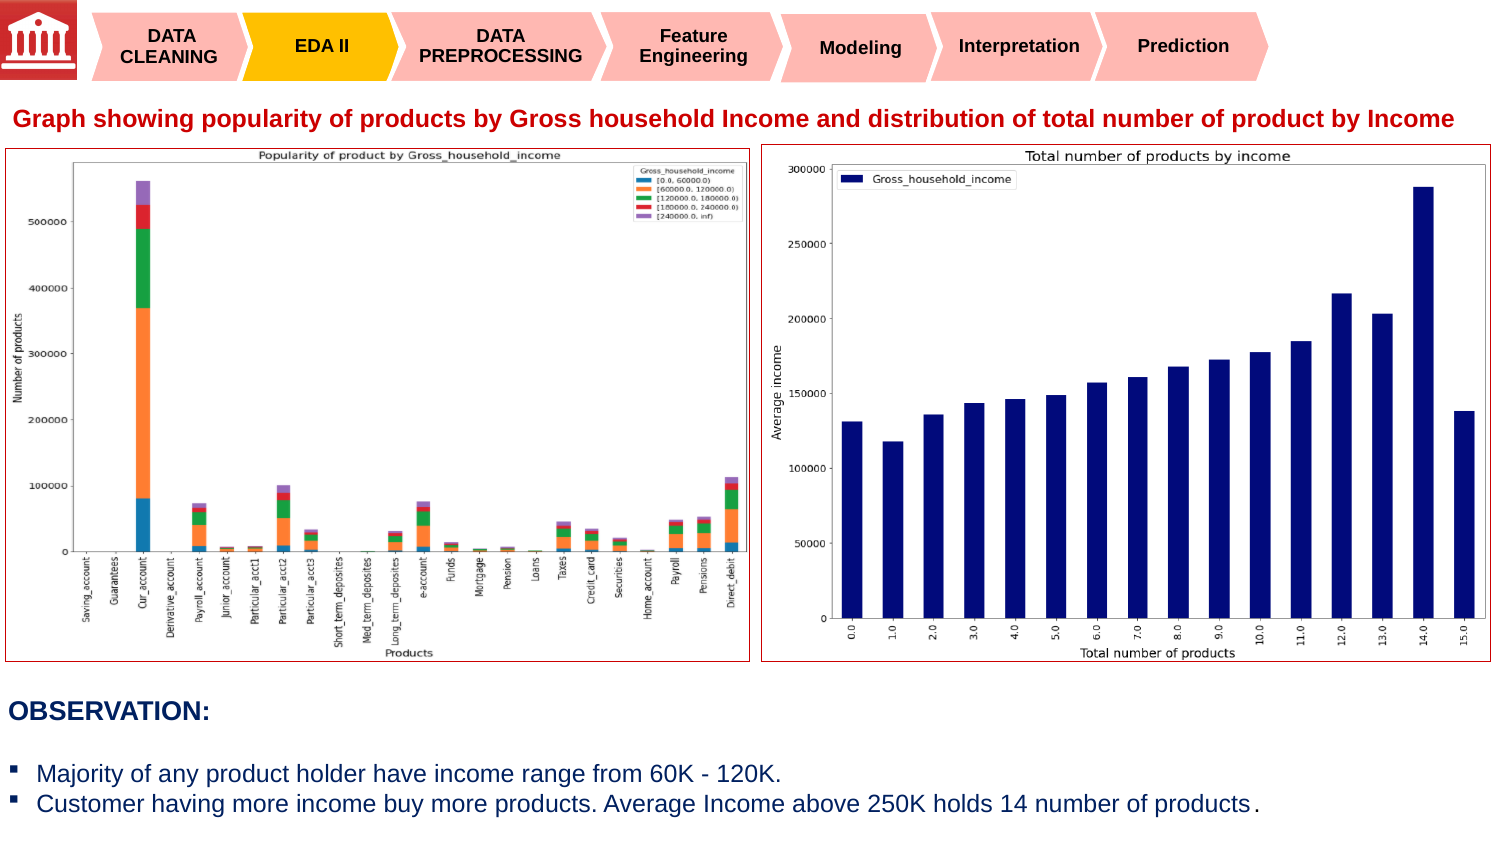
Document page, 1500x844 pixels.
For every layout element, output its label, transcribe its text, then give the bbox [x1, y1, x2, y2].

text_box Feature Engineering [595, 8, 787, 86]
text_box DATA PREPROCESSING [385, 8, 611, 86]
text_box Prediction [1089, 8, 1273, 86]
picture [0, 0, 77, 81]
picture [761, 144, 1491, 663]
text_box DATA CLEANING [86, 8, 248, 86]
text_box Modeling [775, 9, 938, 87]
text_box Interpretation [925, 8, 1102, 86]
text_box EDA II [237, 8, 401, 86]
picture [5, 148, 751, 662]
text_box Graph showing popularity of products by Gross household Income and distribution of total number of product by Income [0, 95, 1500, 140]
text_box OBSERVATION: Majority of any product holder have income range from 60K - 120K. Customer having more income buy more products. Average Income above 250K holds 14 number of products. [0, 685, 1491, 826]
